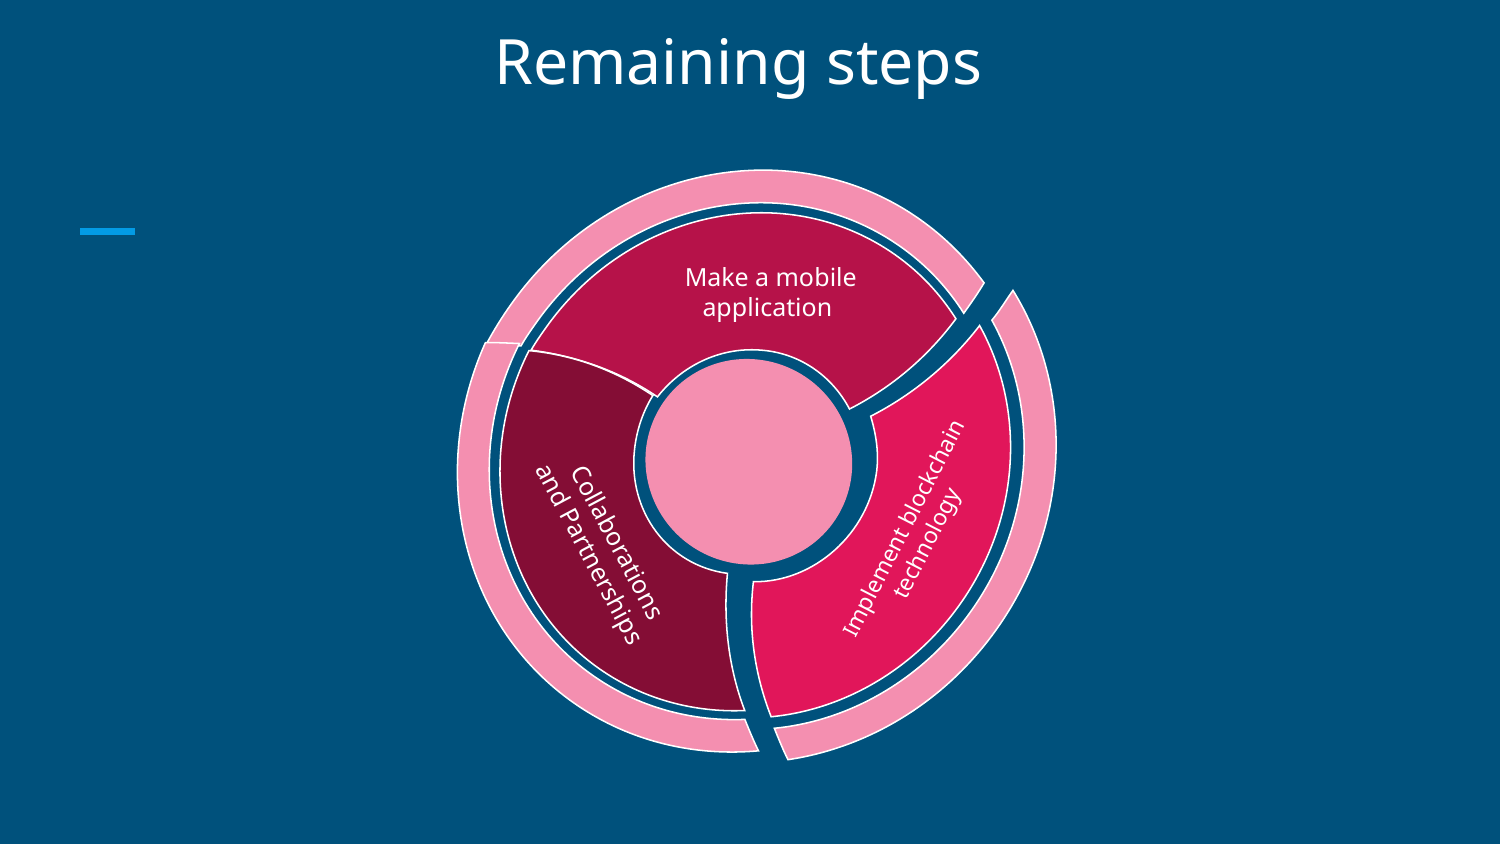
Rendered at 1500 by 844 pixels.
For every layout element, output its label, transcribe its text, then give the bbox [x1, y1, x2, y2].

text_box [889, 303, 1168, 802]
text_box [331, 328, 884, 800]
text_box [473, 63, 1005, 550]
title Remaining steps [479, 0, 1036, 113]
